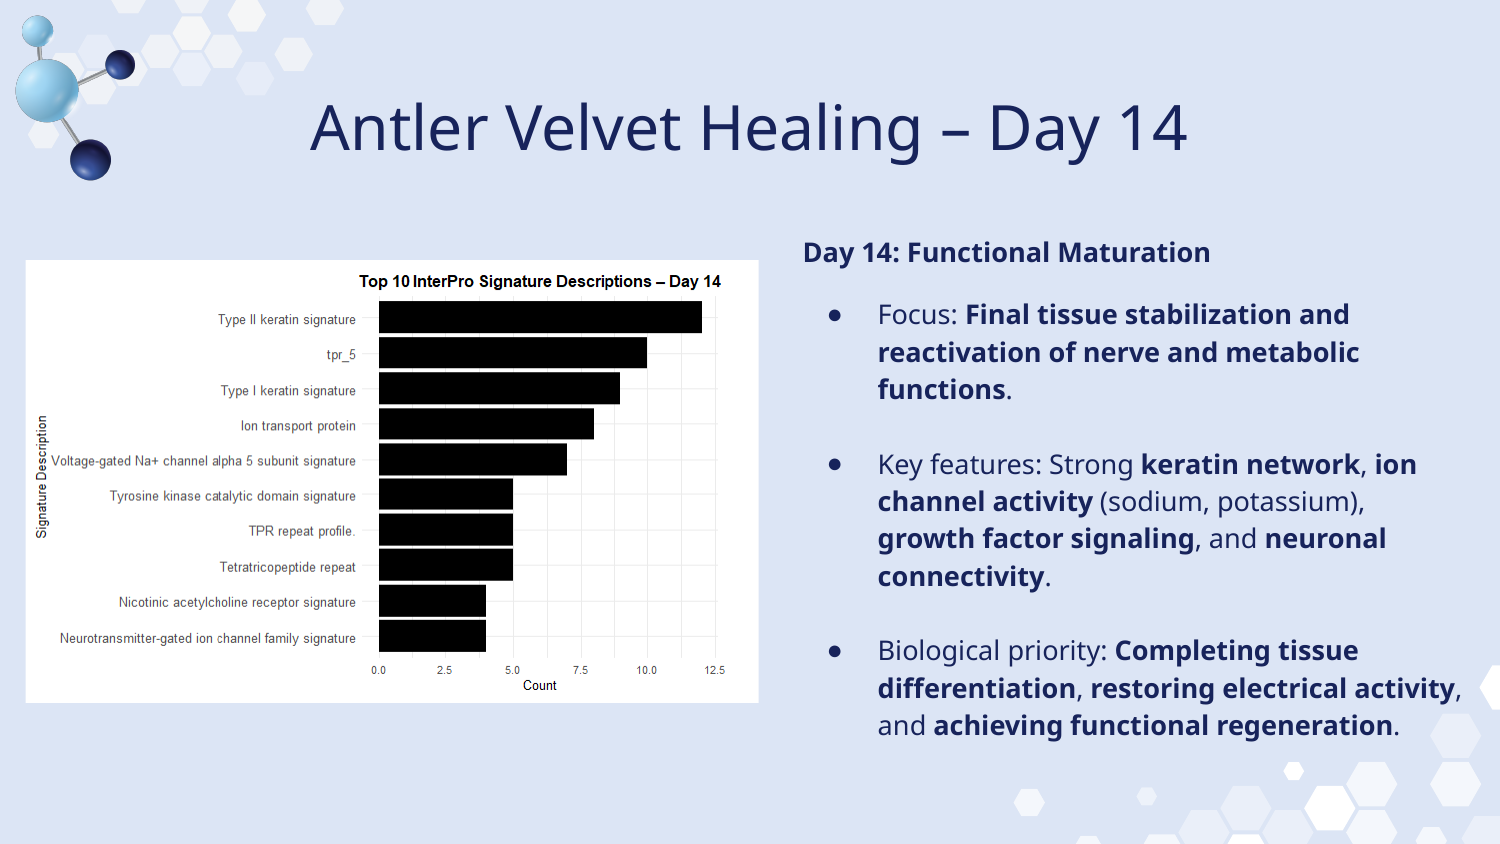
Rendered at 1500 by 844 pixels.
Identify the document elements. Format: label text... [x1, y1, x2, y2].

subtitle Day 14: Functional Maturation Focus: Final tissue stabilization and reactivation of nerve and metabolic functions. Key features: Strong keratin network, ion channel activity (sodium, potassium), growth factor signaling, and neuronal connectivity. Biological priority: Completing tissue differentiation, restoring electrical activity, and achieving functional regeneration. [787, 215, 1484, 708]
picture [25, 260, 760, 704]
picture [12, 14, 137, 184]
title Antler Velvet Healing – Day 14 [118, 72, 1382, 167]
